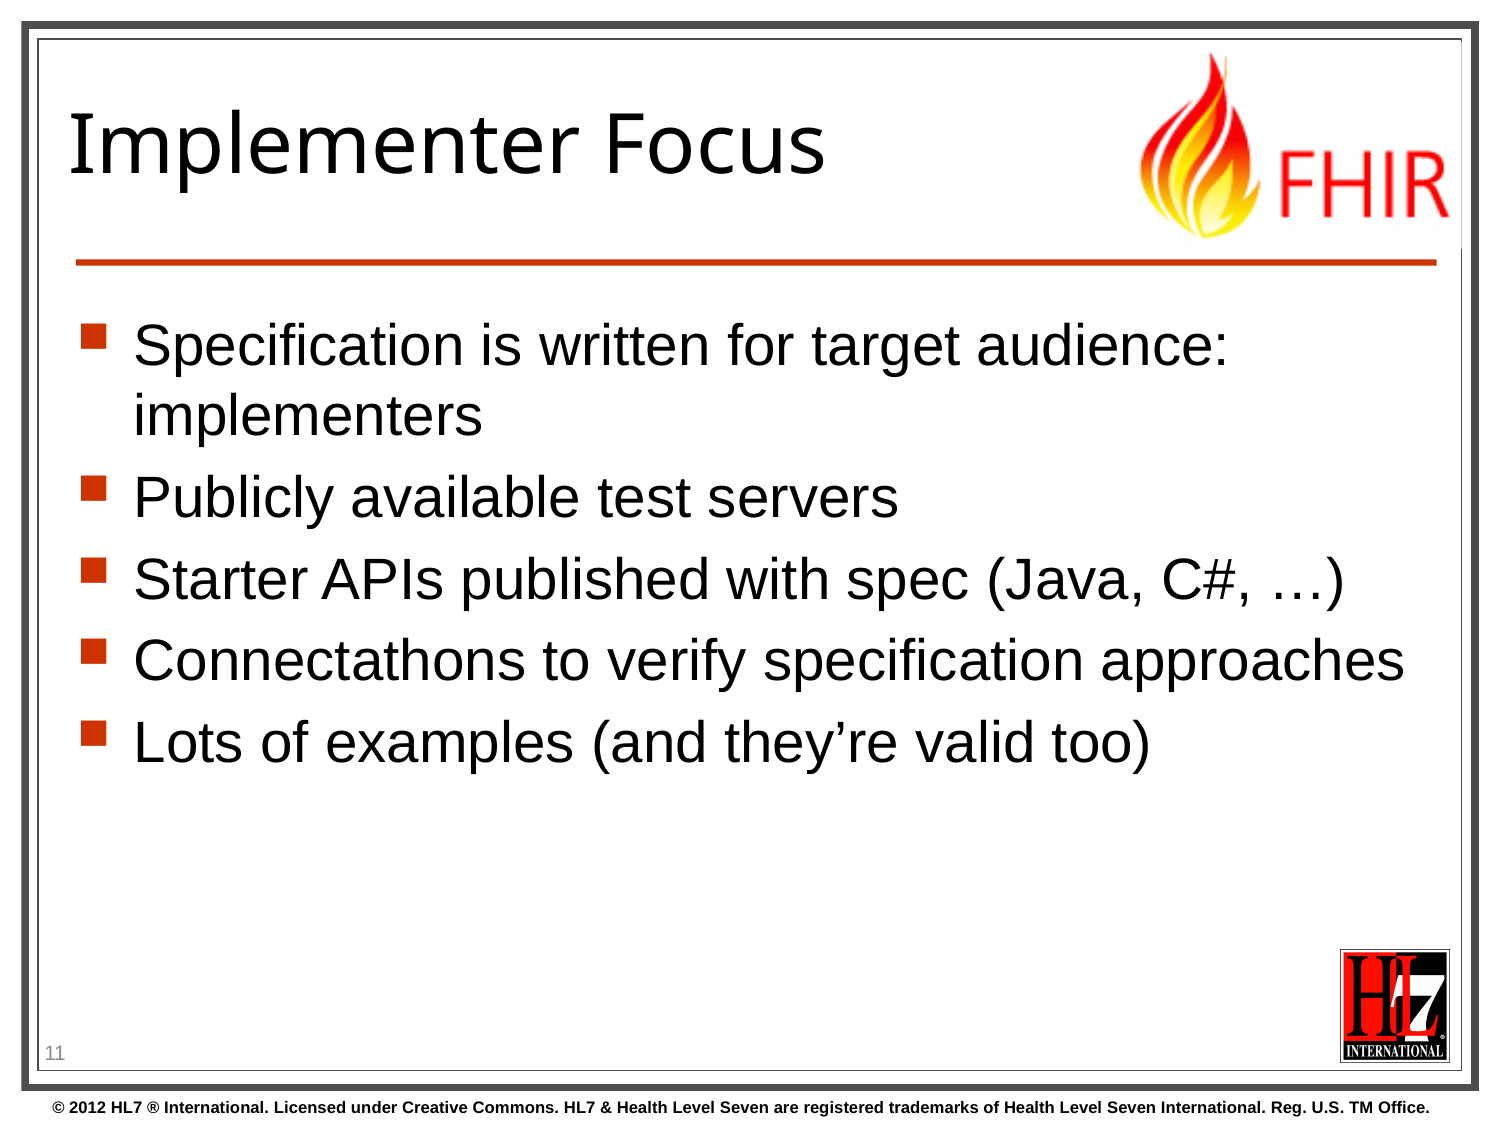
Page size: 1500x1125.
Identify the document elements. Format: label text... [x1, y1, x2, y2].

title Implementer Focus [53, 54, 1128, 244]
picture [1128, 42, 1462, 249]
slide_number 11 [29, 1034, 148, 1071]
list Specification is written for target audience: implementers Publicly available test servers Starter APIs published with spec (Java, C#, …) Connectathons to verify specification approaches Lots of examples (and they’re valid too) [62, 299, 1438, 1035]
picture [1340, 949, 1450, 1063]
